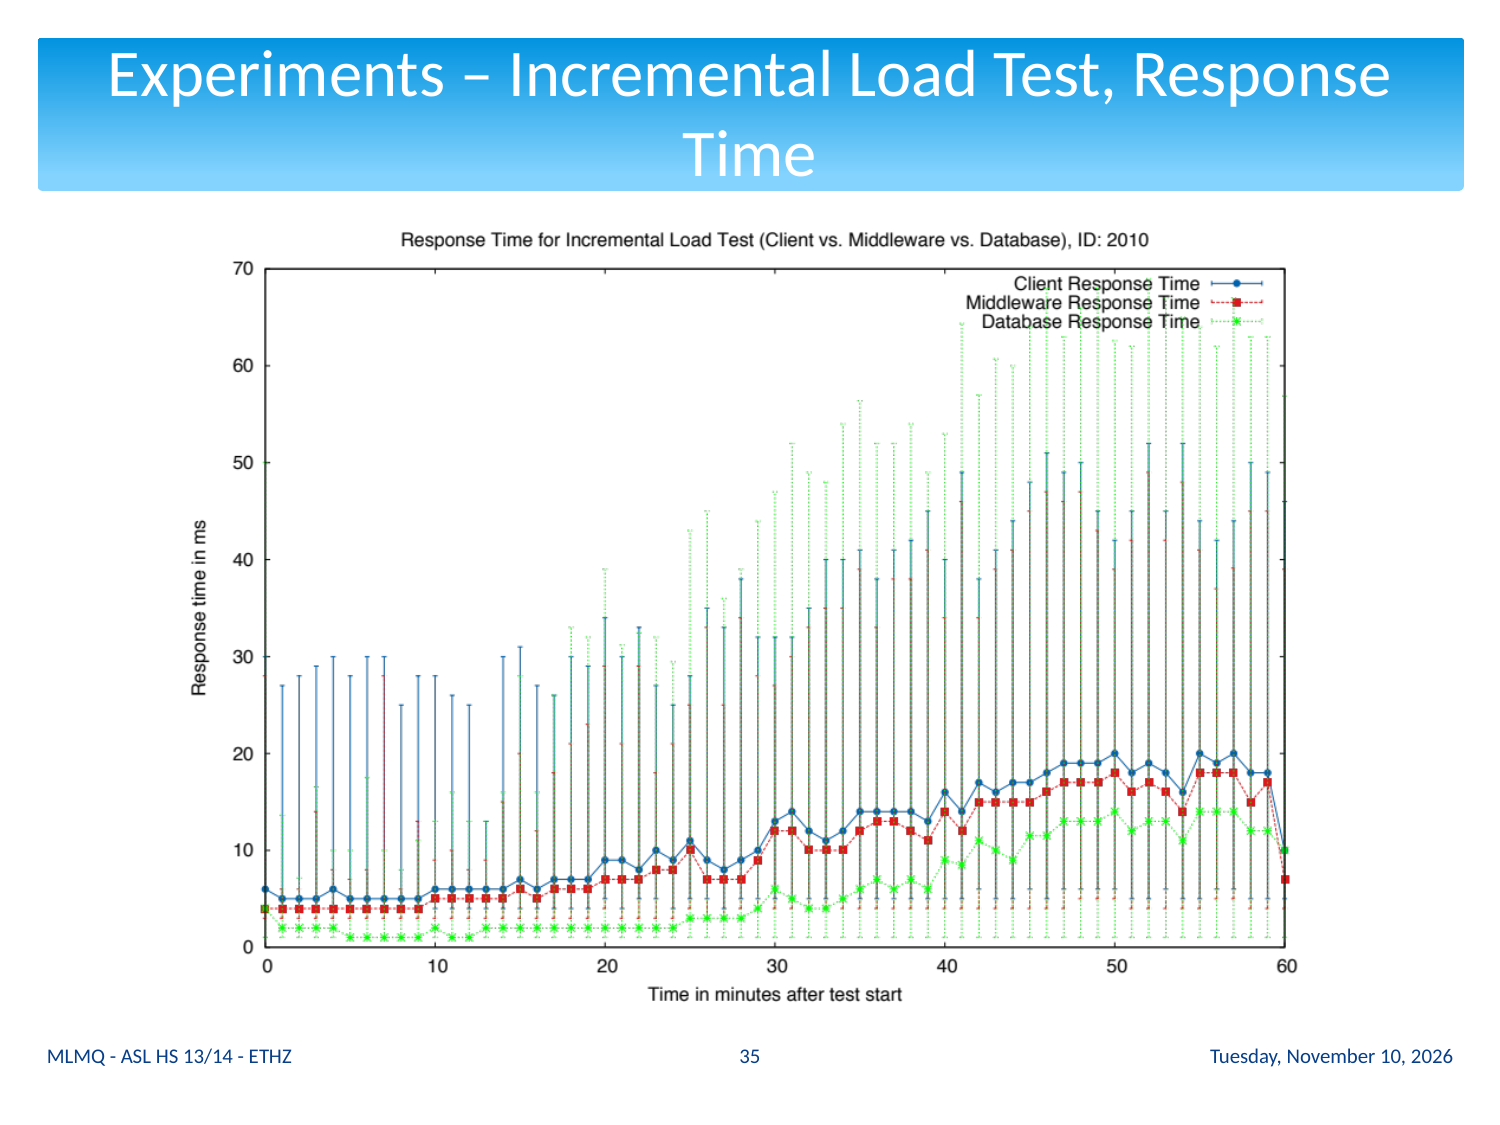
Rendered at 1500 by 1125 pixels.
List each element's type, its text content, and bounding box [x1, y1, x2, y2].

slide_number 35 [654, 1025, 846, 1086]
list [142, 212, 1359, 1006]
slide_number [847, 1025, 1469, 1086]
title Experiments – Incremental Load Test, Response Time [75, 6, 1425, 213]
footer MLMQ - ASL HS 13/14 - ETHZ [31, 1025, 653, 1086]
